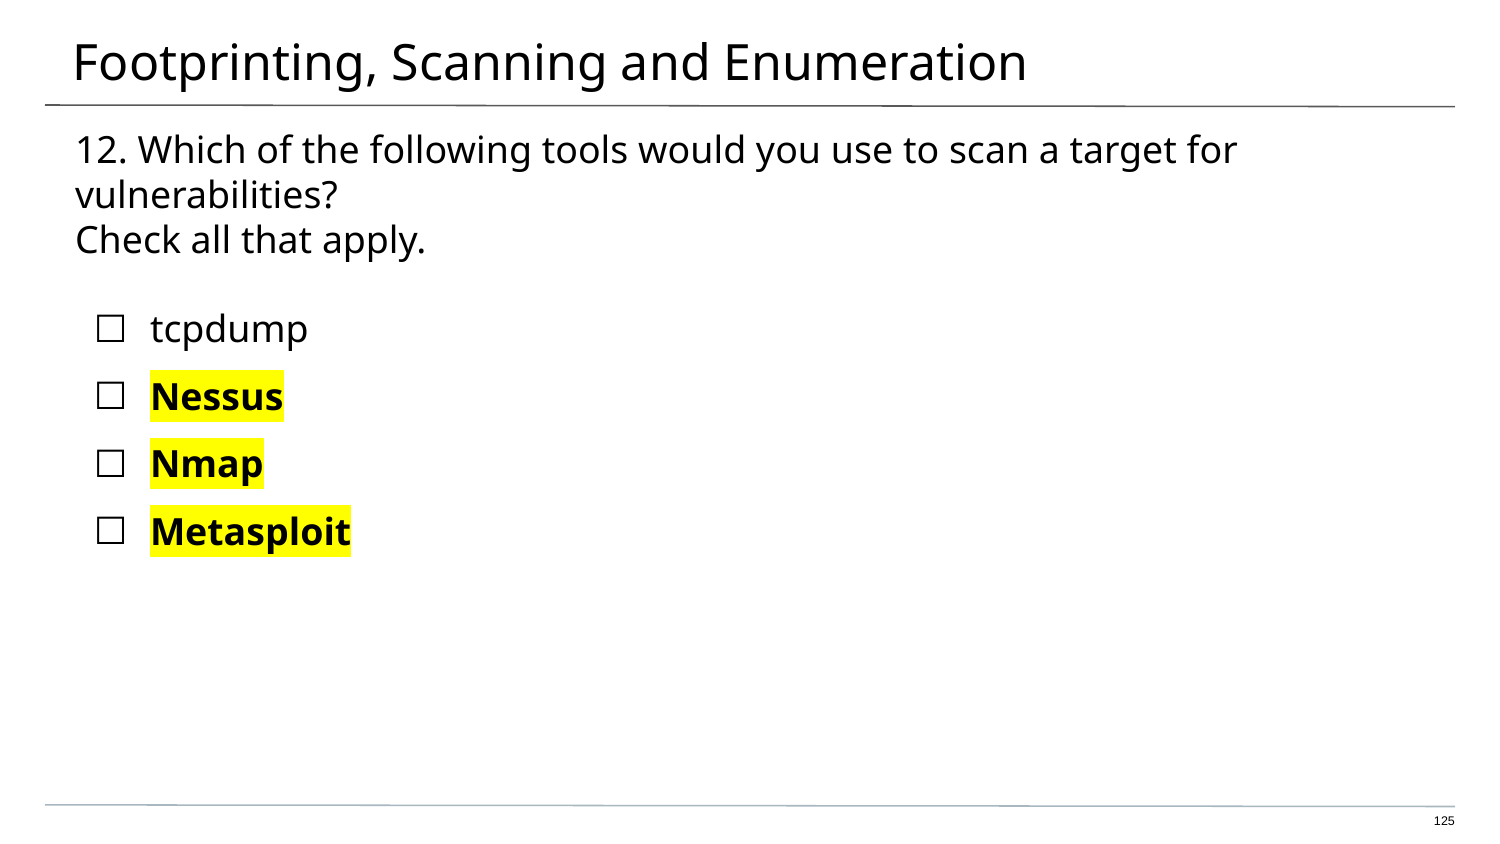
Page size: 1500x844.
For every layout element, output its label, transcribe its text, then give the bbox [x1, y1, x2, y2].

subtitle 12. Which of the following tools would you use to scan a target for vulnerabilities? Check all that apply. [0, 110, 1500, 171]
title Footprinting, Scanning and Enumeration [0, 0, 1500, 88]
list tcpdump Nessus Nmap Metasploit [0, 282, 1500, 805]
slide_number 125 [1412, 813, 1455, 831]
